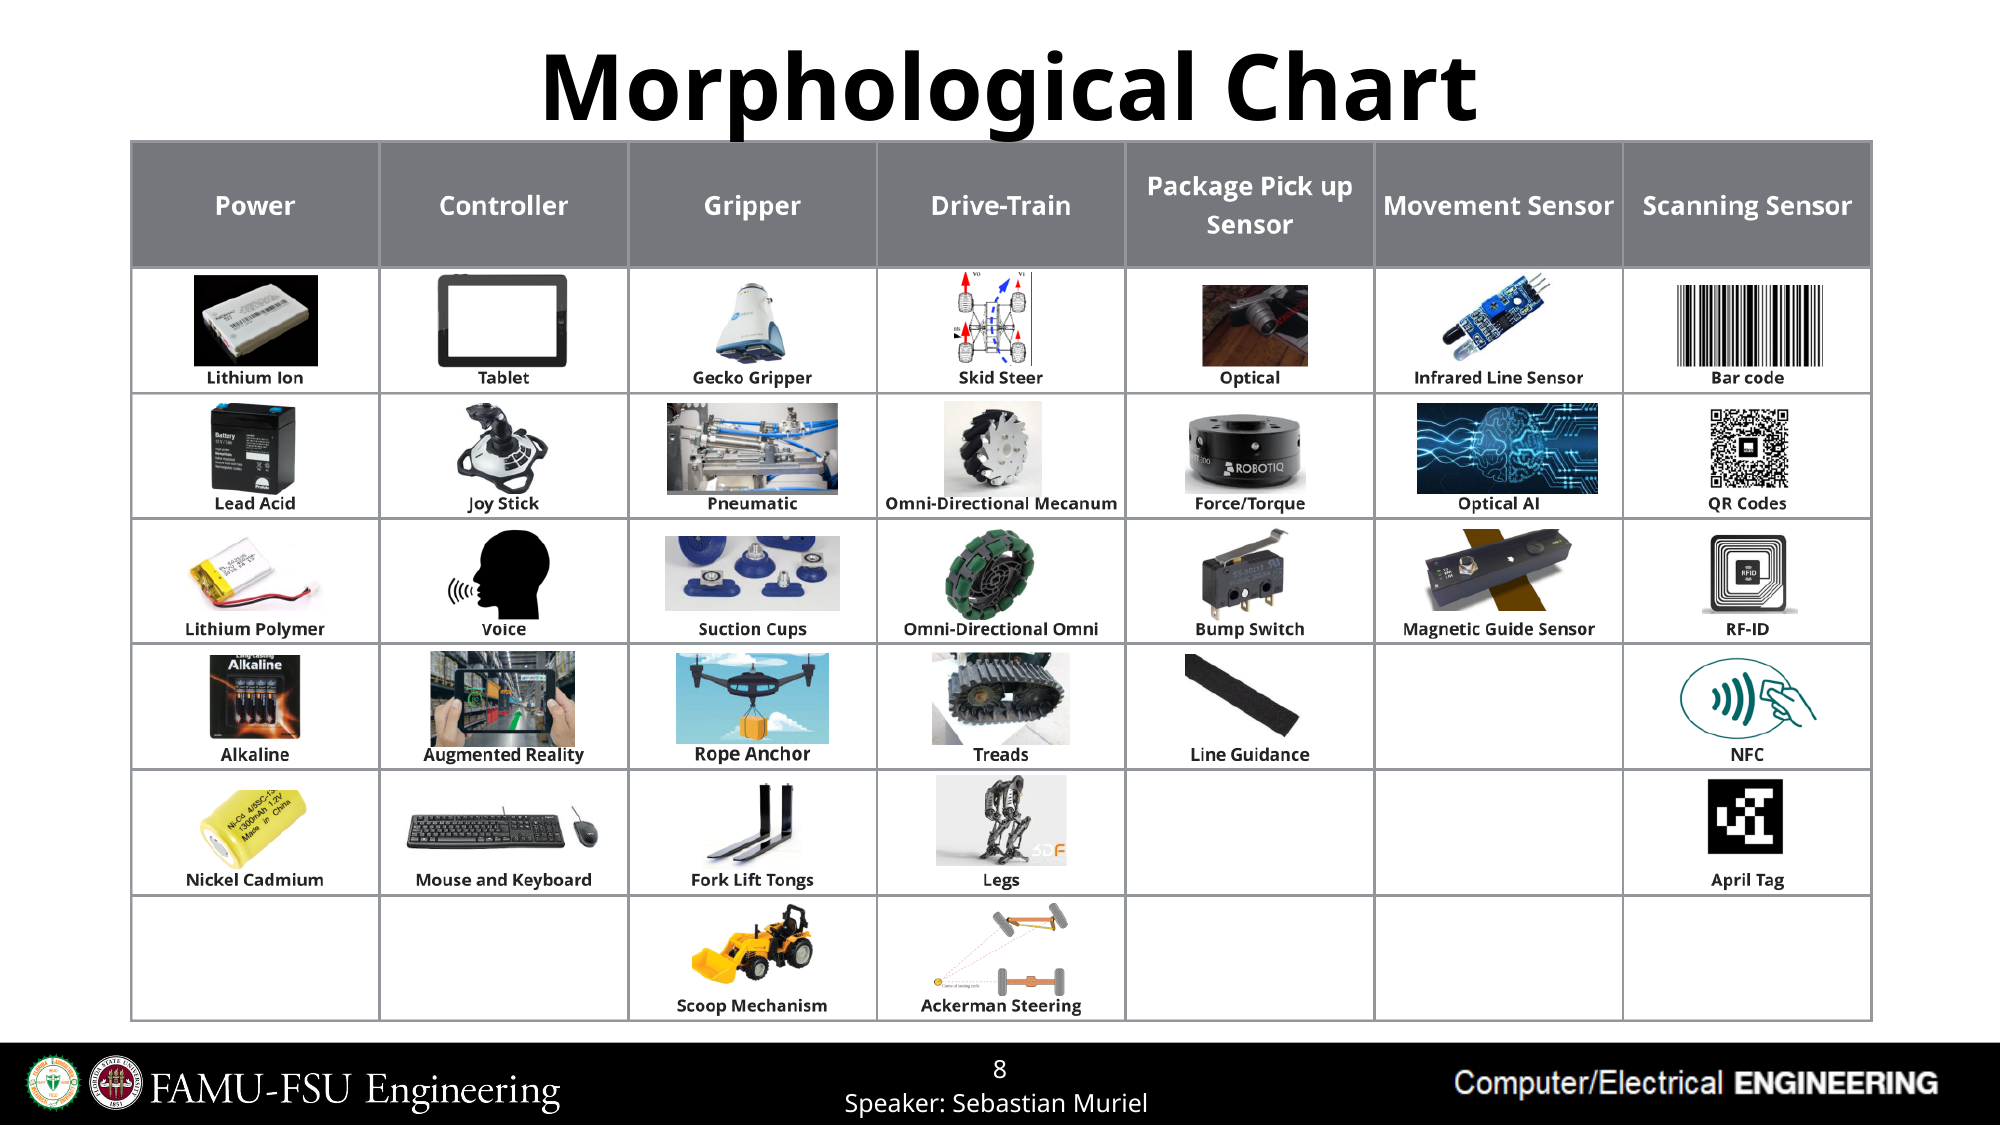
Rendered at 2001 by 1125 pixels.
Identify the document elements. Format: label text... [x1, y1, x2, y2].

picture [1410, 1058, 1987, 1113]
slide_number ‹#› Speaker: Sebastian Muriel [774, 1055, 1225, 1116]
text_box Morphological Chart [154, 26, 1865, 129]
picture [118, 130, 1882, 1029]
picture [24, 1053, 560, 1114]
